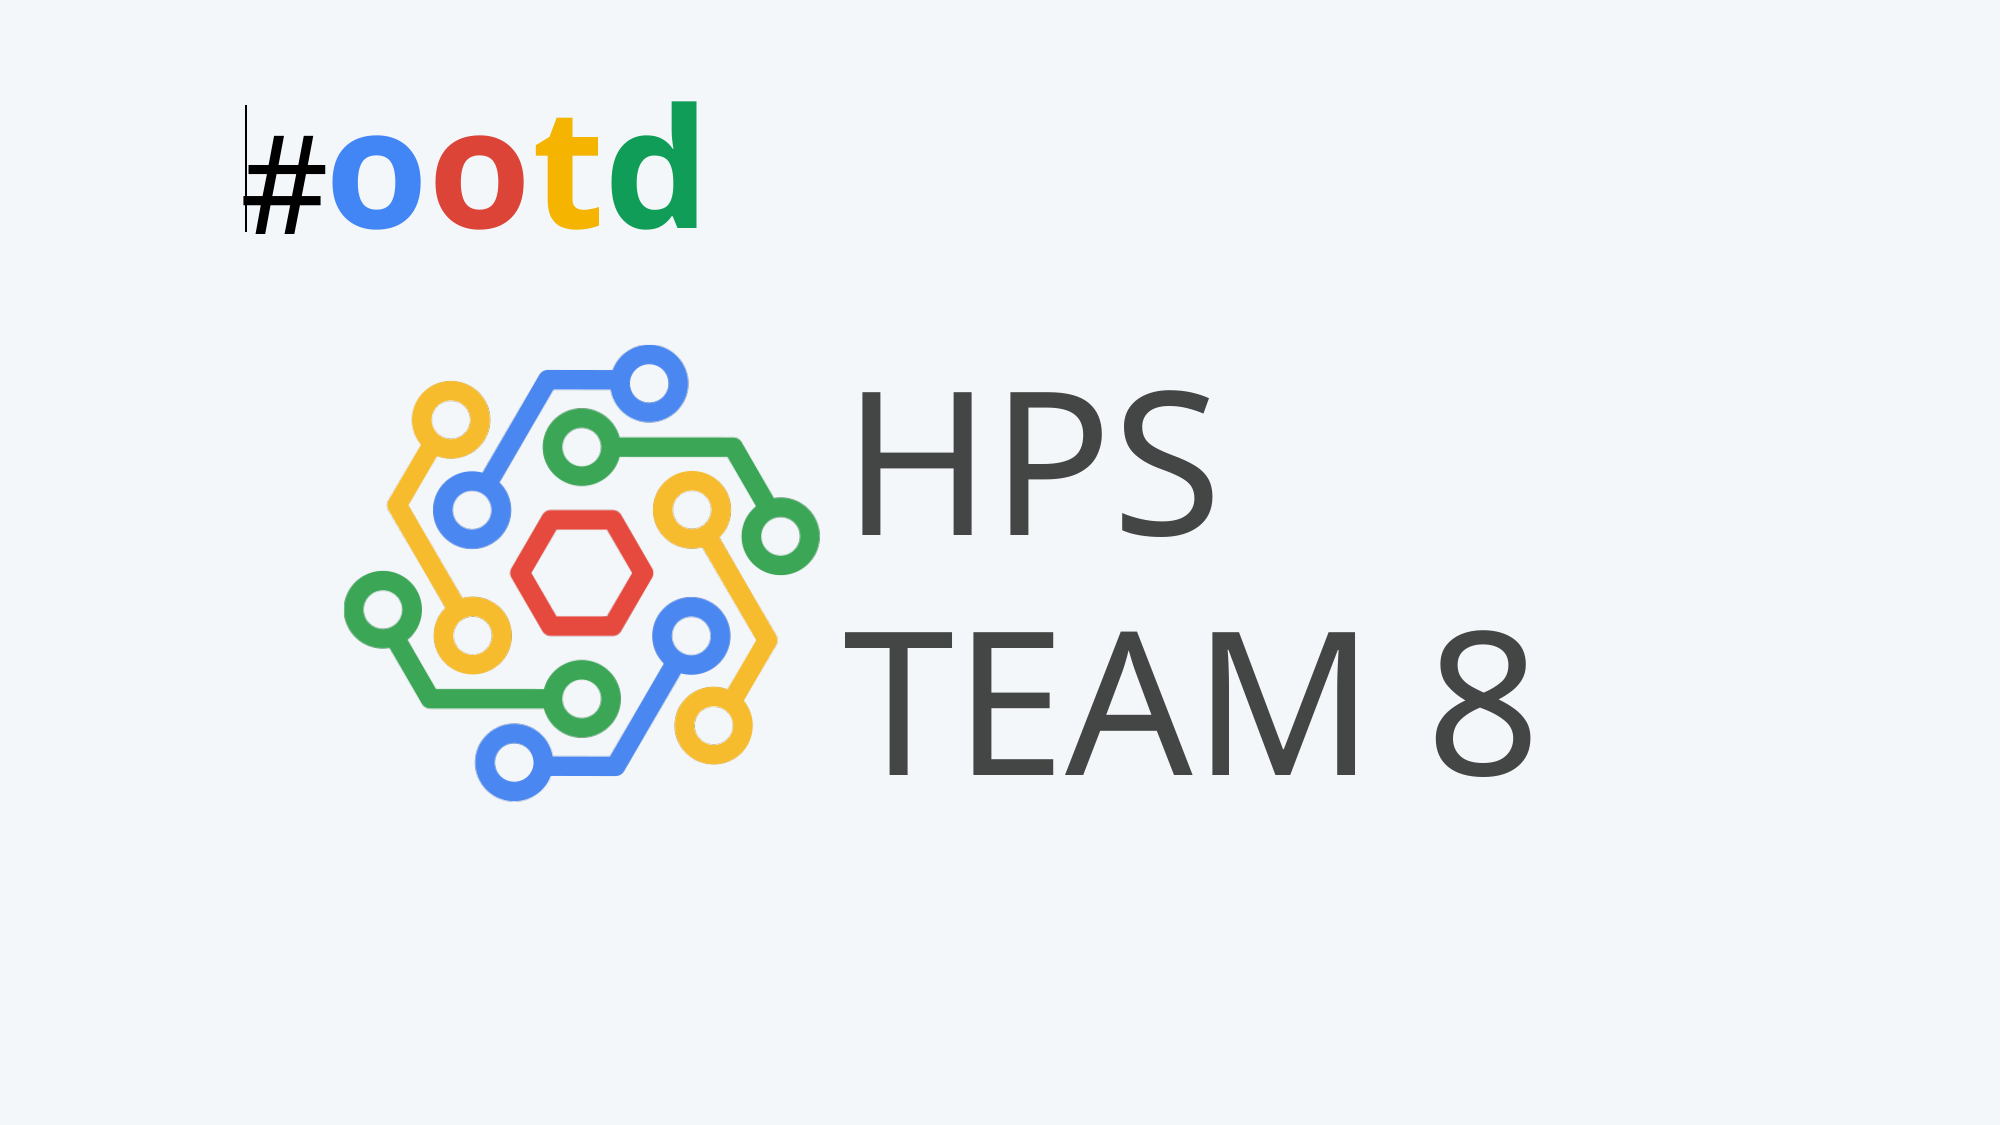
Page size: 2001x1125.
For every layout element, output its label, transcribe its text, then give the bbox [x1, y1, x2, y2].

text_box HPS TEAM 8 [855, 327, 1664, 823]
picture [311, 270, 855, 876]
text_box # [225, 89, 310, 270]
text_box ootd [310, 54, 804, 270]
